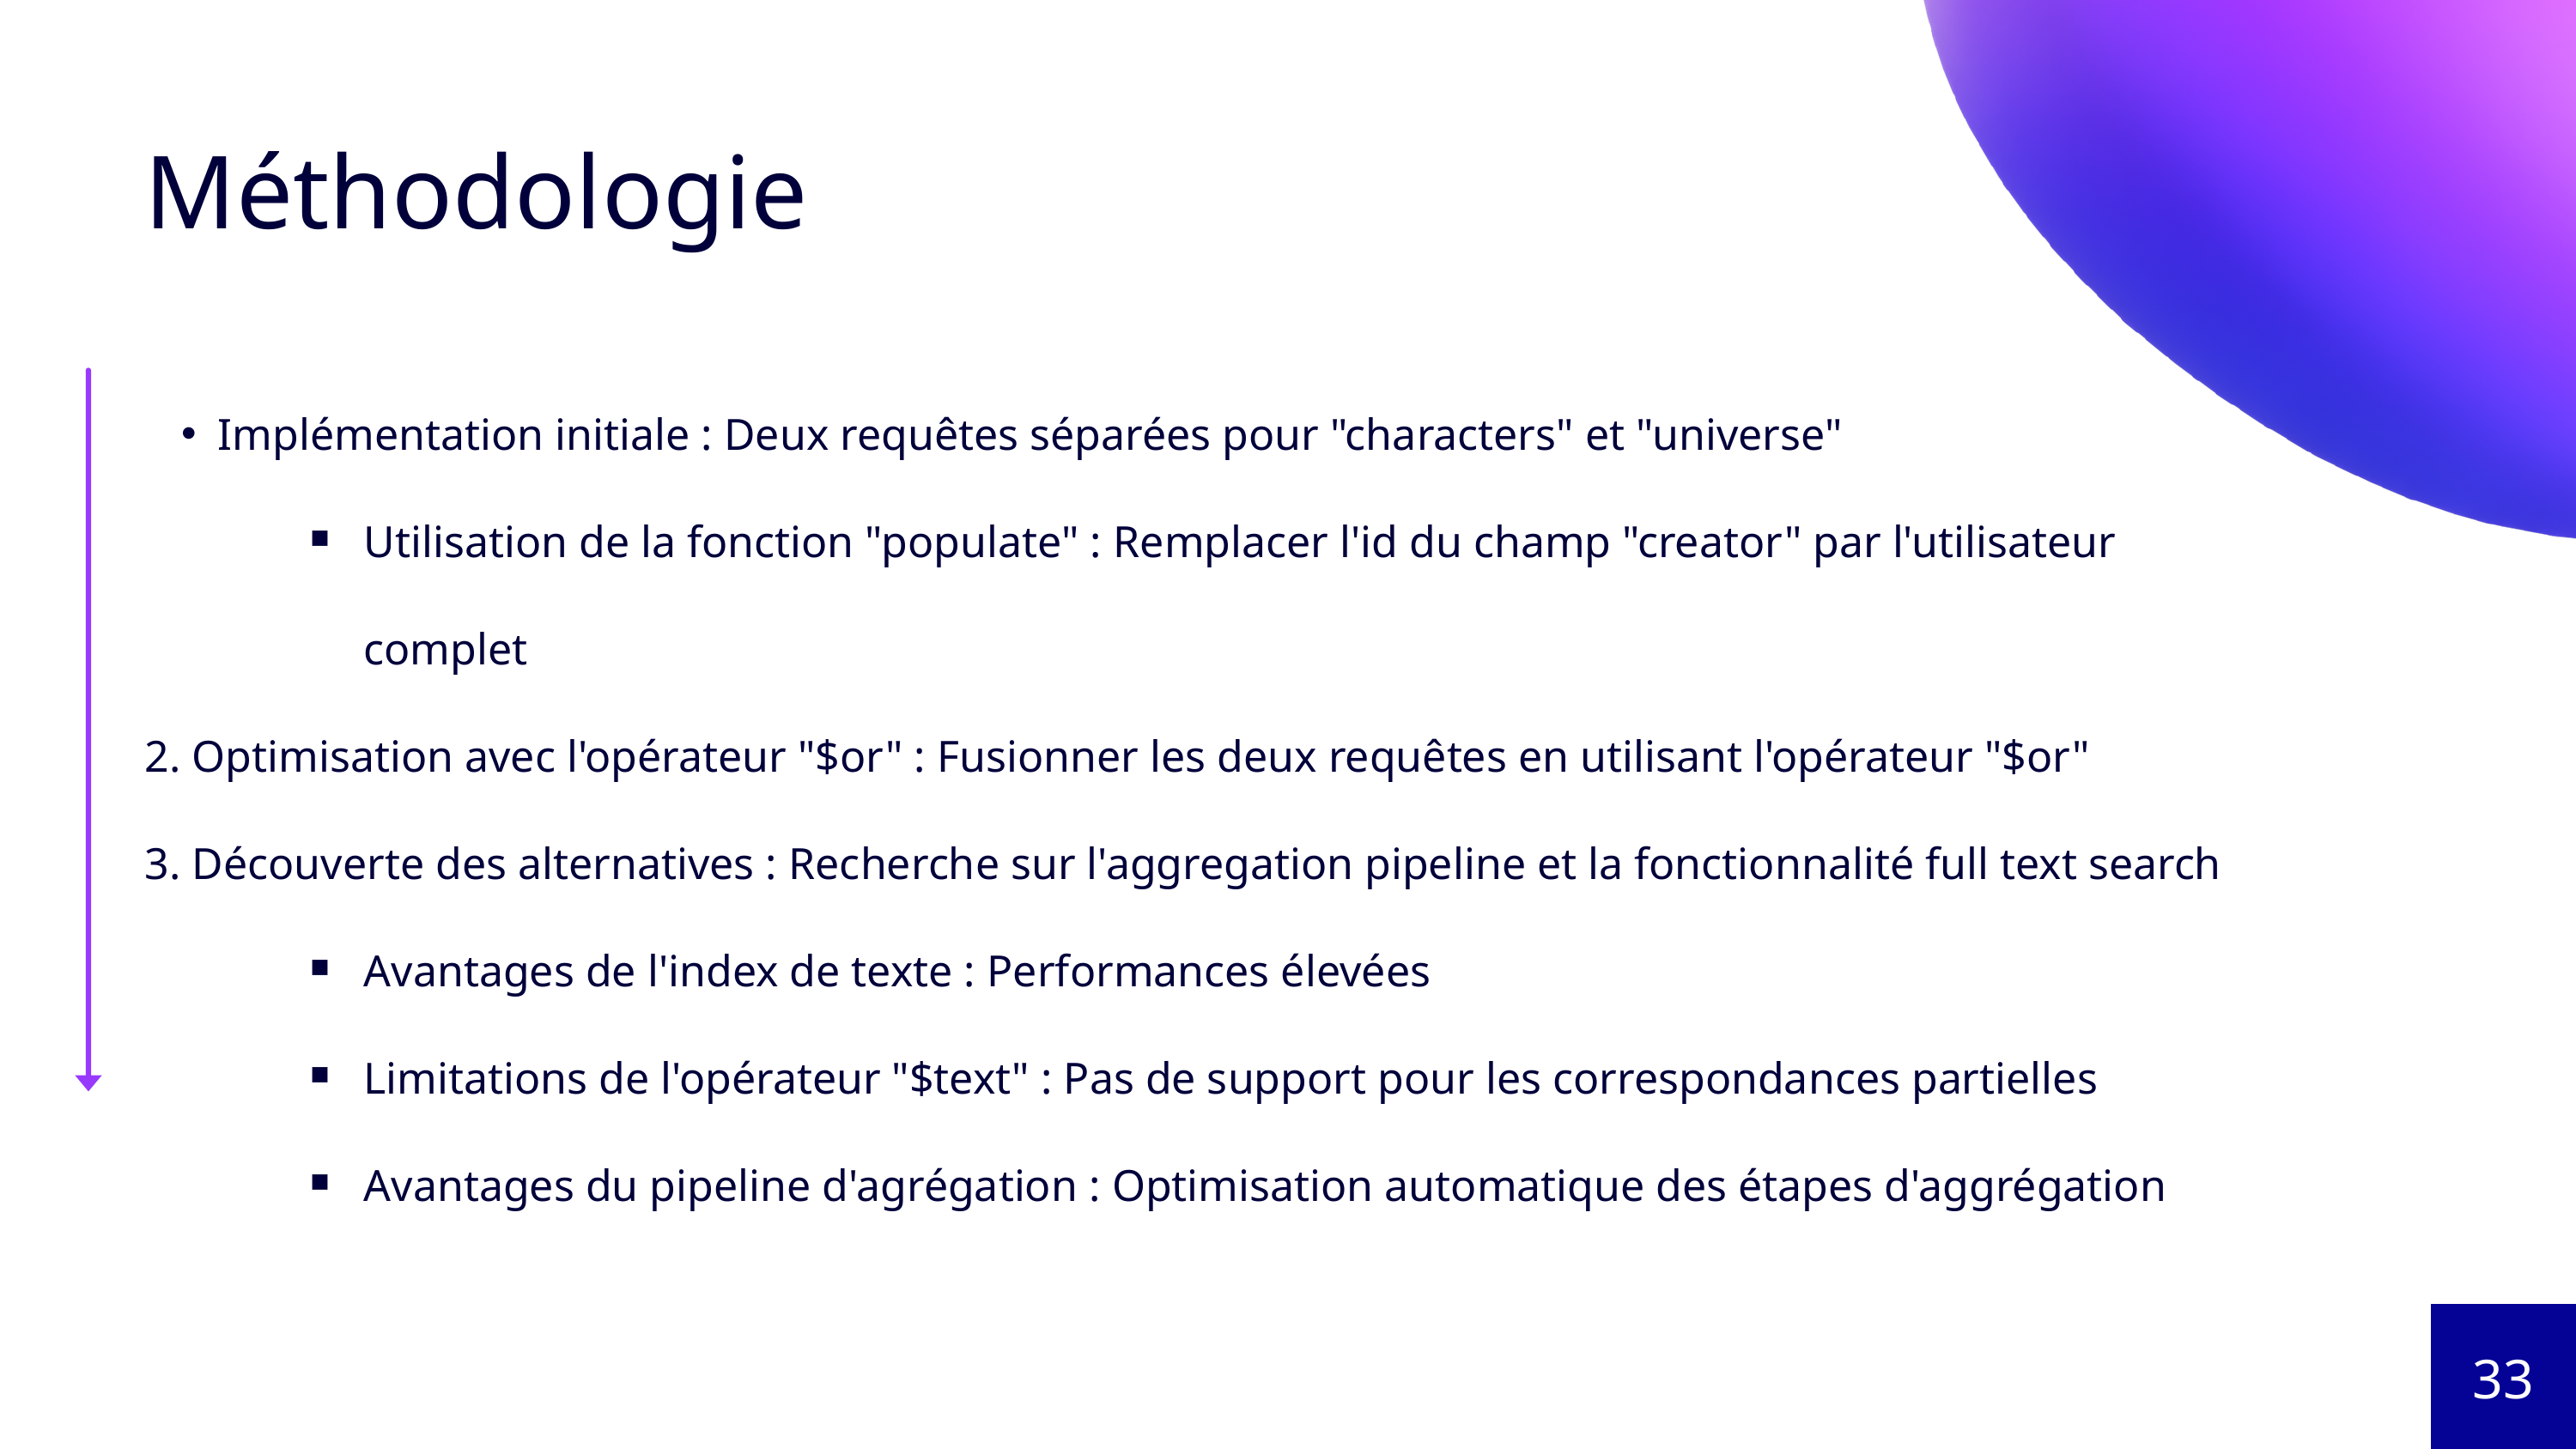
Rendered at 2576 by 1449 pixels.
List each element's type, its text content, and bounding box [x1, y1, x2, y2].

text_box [2430, 1303, 2576, 1449]
text_box Implémentation initiale : Deux requêtes séparées pour "characters" et "universe" Utilisation de la fonction "populate" : Remplacer l'id du champ "creator" par l'utilisateur complet 2. Optimisation avec l'opérateur "$or" : Fusionner les deux requêtes en utilisant l'opérateur "$or" 3. Découverte des alternatives : Recherche sur l'aggregation pipeline et la fonctionnalité full text search Avantages de l'index de texte : Performances élevées Limitations de l'opérateur "$text" : Pas de support pour les correspondances partielles Avantages du pipeline d'agrégation : Optimisation automatique des étapes d'aggrégation [144, 351, 2287, 1318]
text_box Méthodologie [144, 128, 2236, 351]
text_box [1908, 0, 2576, 548]
text_box [79, 370, 98, 1092]
